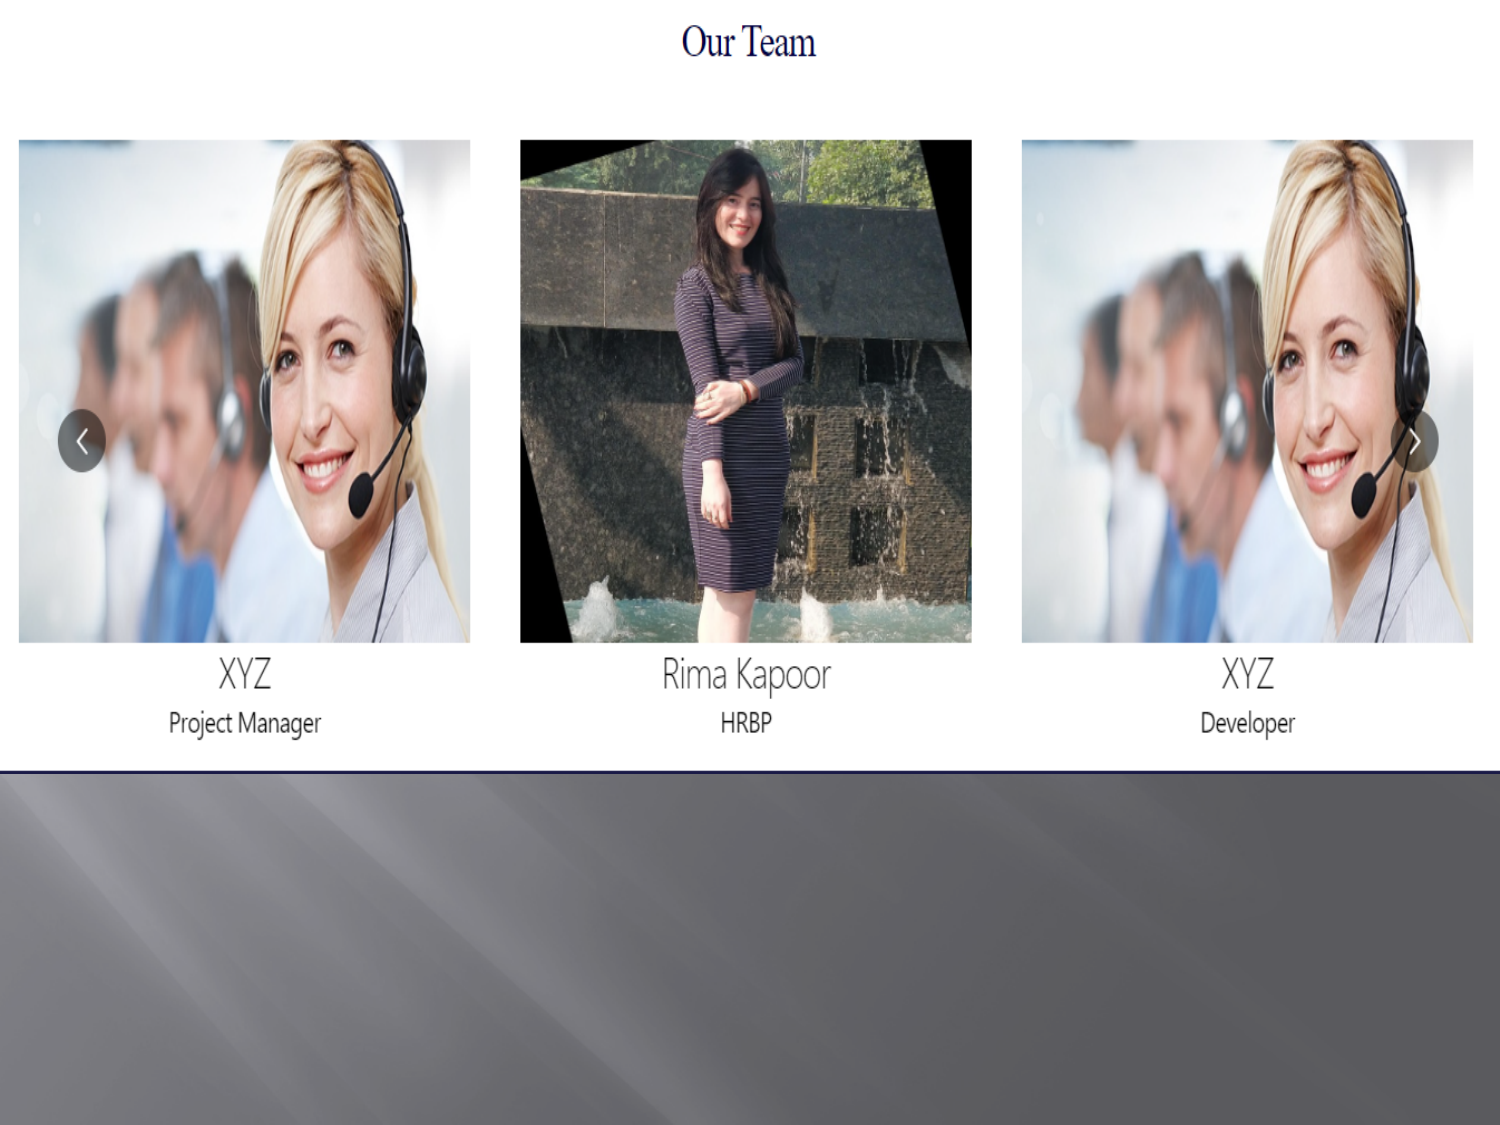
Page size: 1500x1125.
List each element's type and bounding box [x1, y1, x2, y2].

picture [0, 0, 1500, 774]
